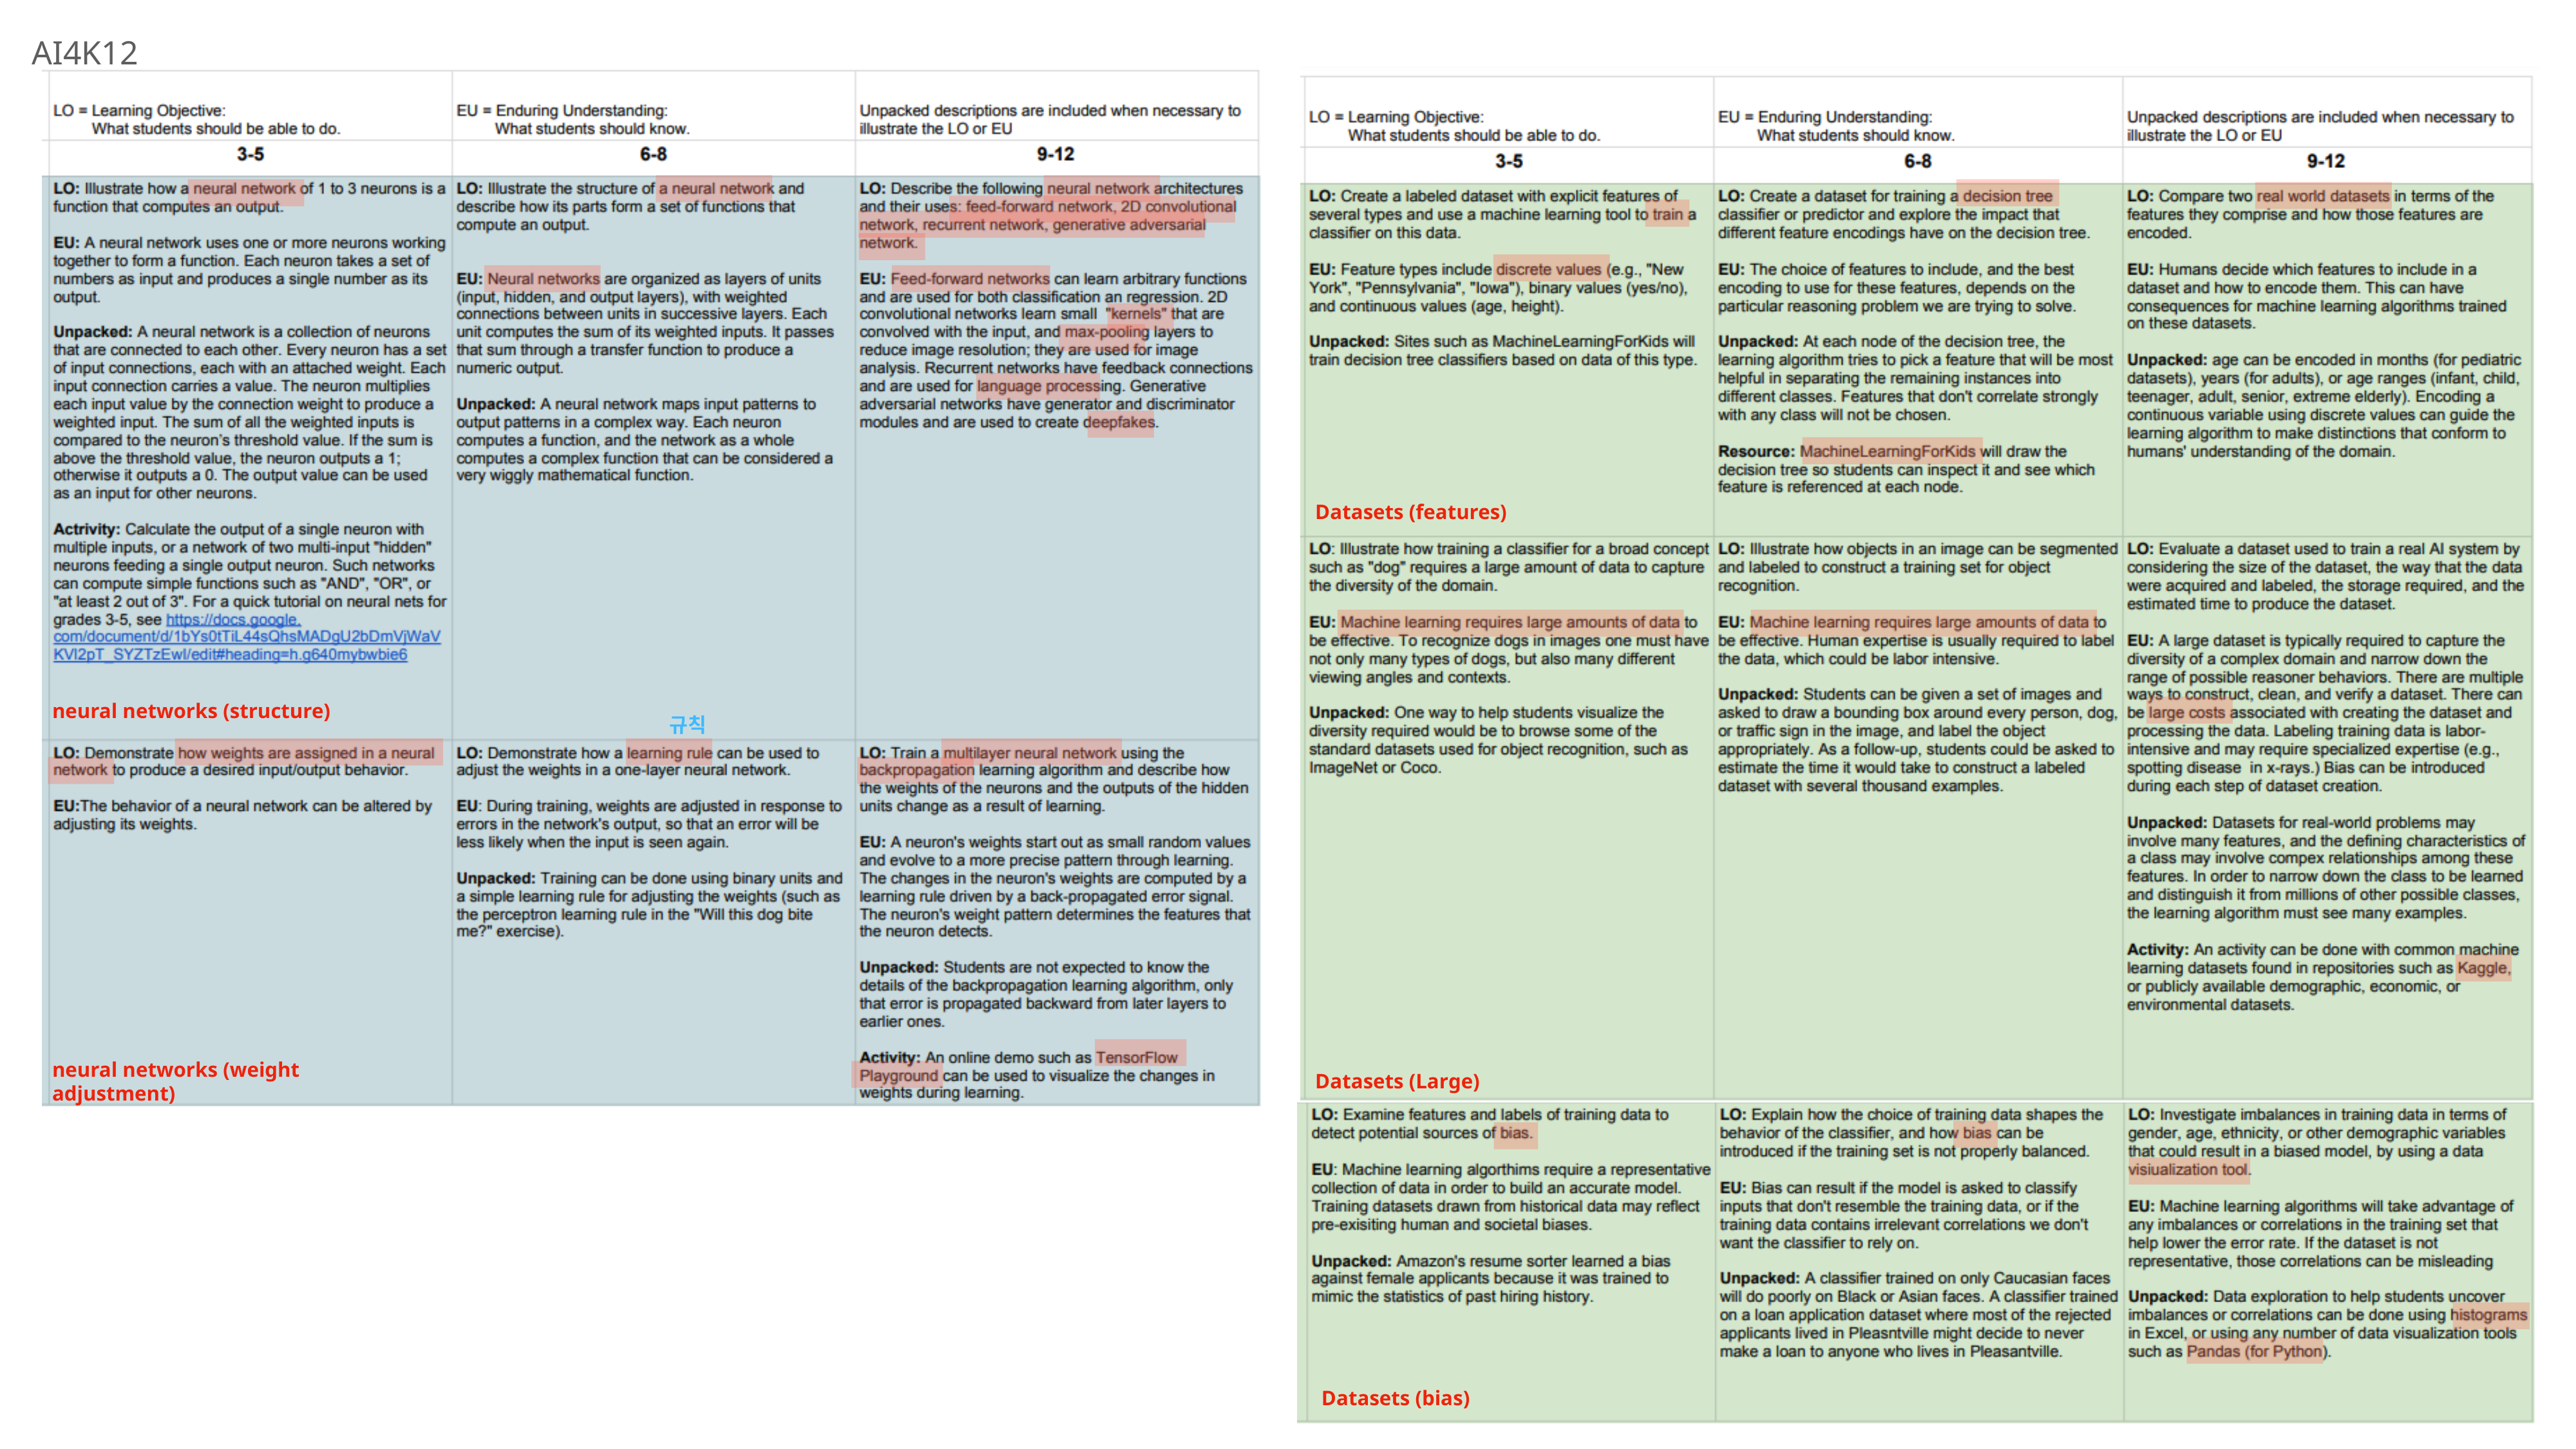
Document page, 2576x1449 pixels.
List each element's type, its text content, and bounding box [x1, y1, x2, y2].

text_box AI4K12 [26, 27, 144, 77]
picture [1296, 66, 2543, 1436]
picture [41, 59, 1271, 1115]
